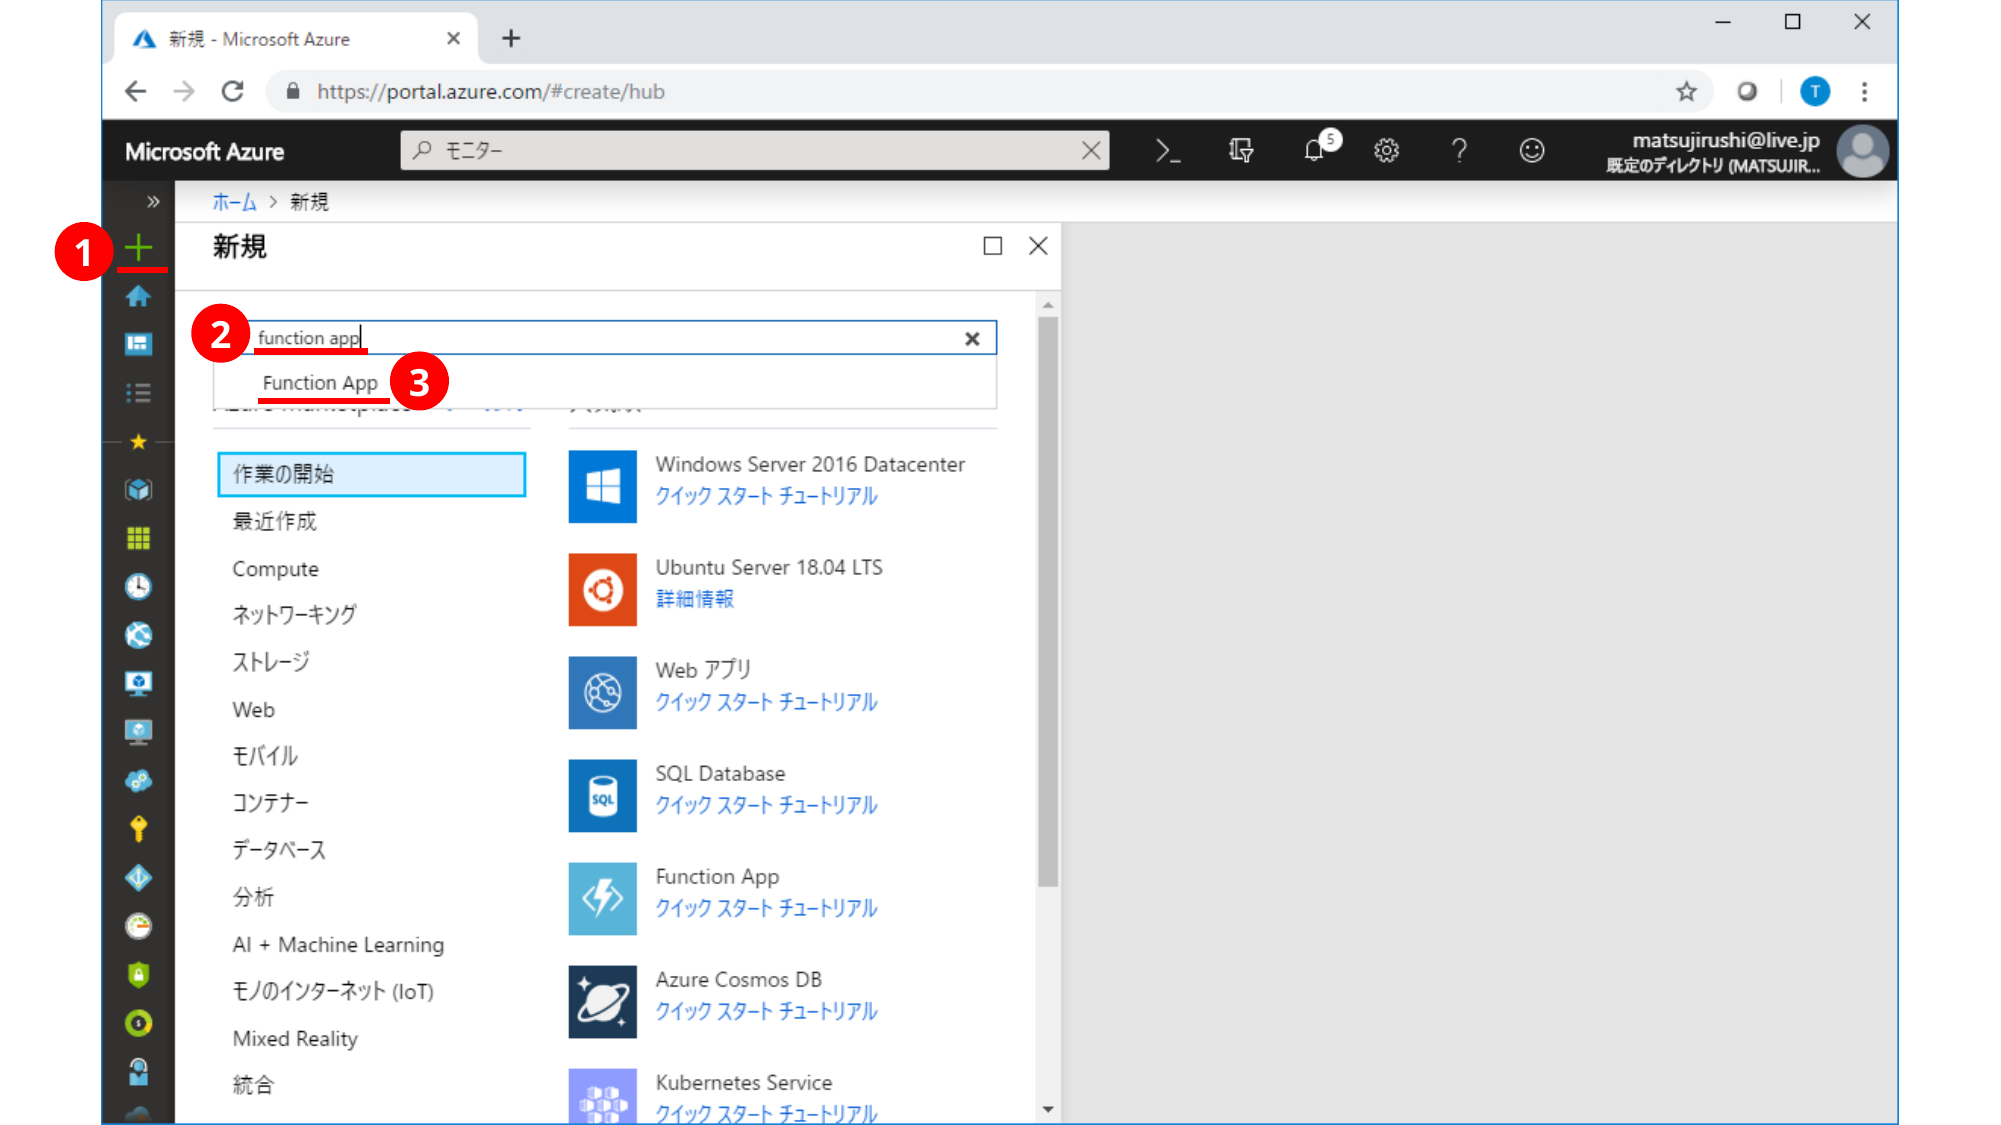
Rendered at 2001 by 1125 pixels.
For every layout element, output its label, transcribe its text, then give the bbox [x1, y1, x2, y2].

text_box 1 [54, 221, 101, 282]
picture [101, 0, 1899, 1125]
